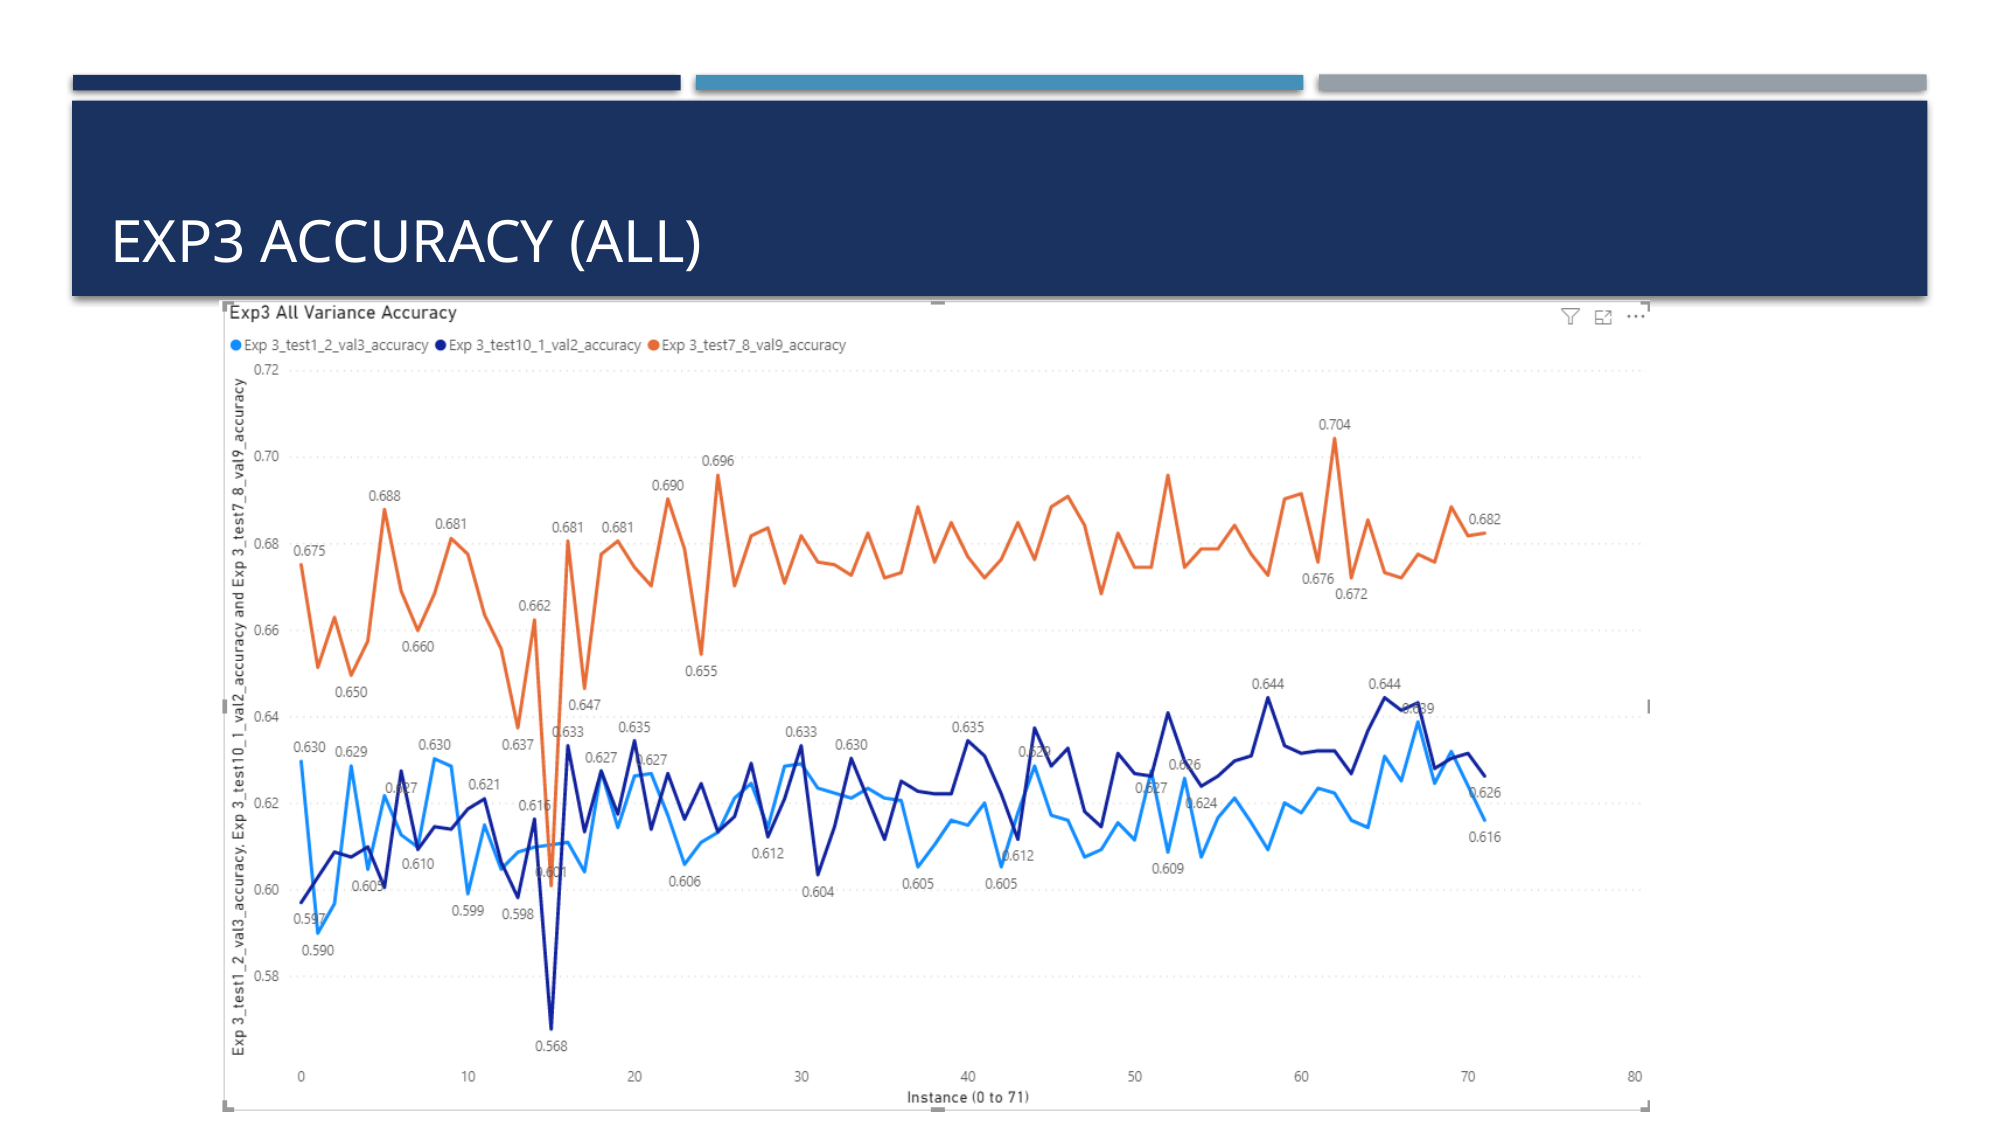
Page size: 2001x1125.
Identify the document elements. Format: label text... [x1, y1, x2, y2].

title Exp3 Accuracy (all) [95, 115, 1905, 282]
picture [219, 300, 1651, 1112]
